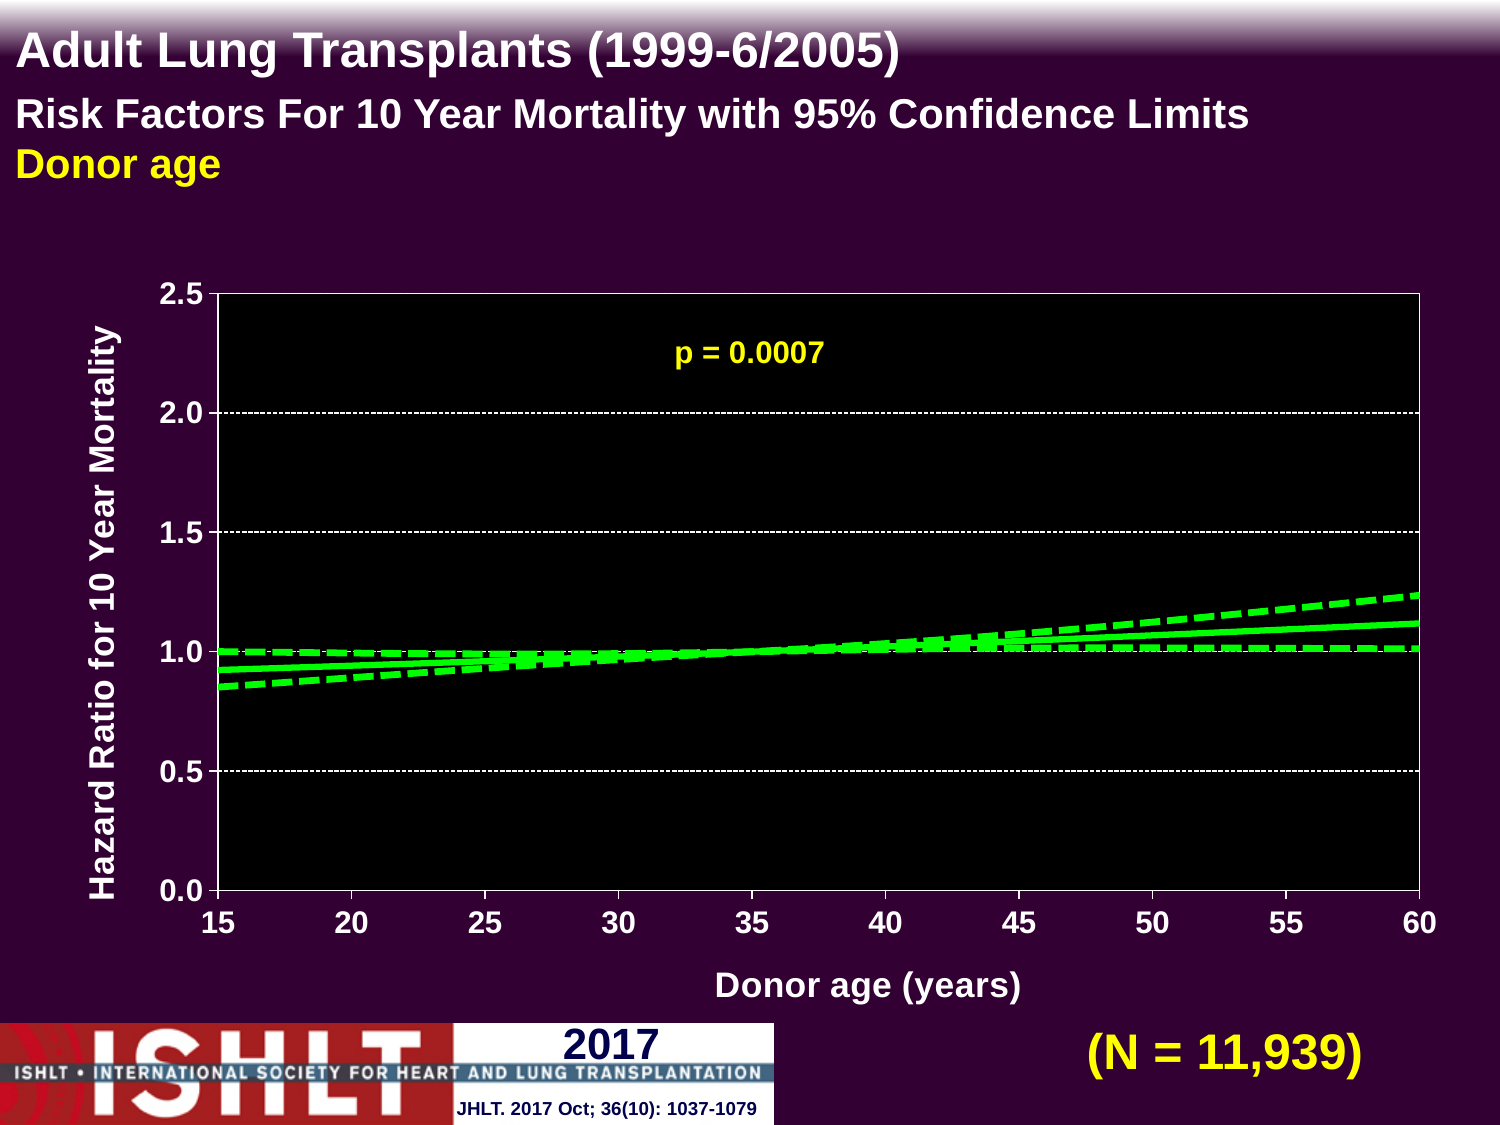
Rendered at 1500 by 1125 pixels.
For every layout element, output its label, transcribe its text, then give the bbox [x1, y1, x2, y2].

title Adult Lung Transplants (1999-6/2005) [0, 55, 1500, 219]
text_box (N = 11,939) [1062, 1051, 1388, 1088]
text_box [0, 1007, 774, 1125]
chart [43, 267, 1457, 1043]
